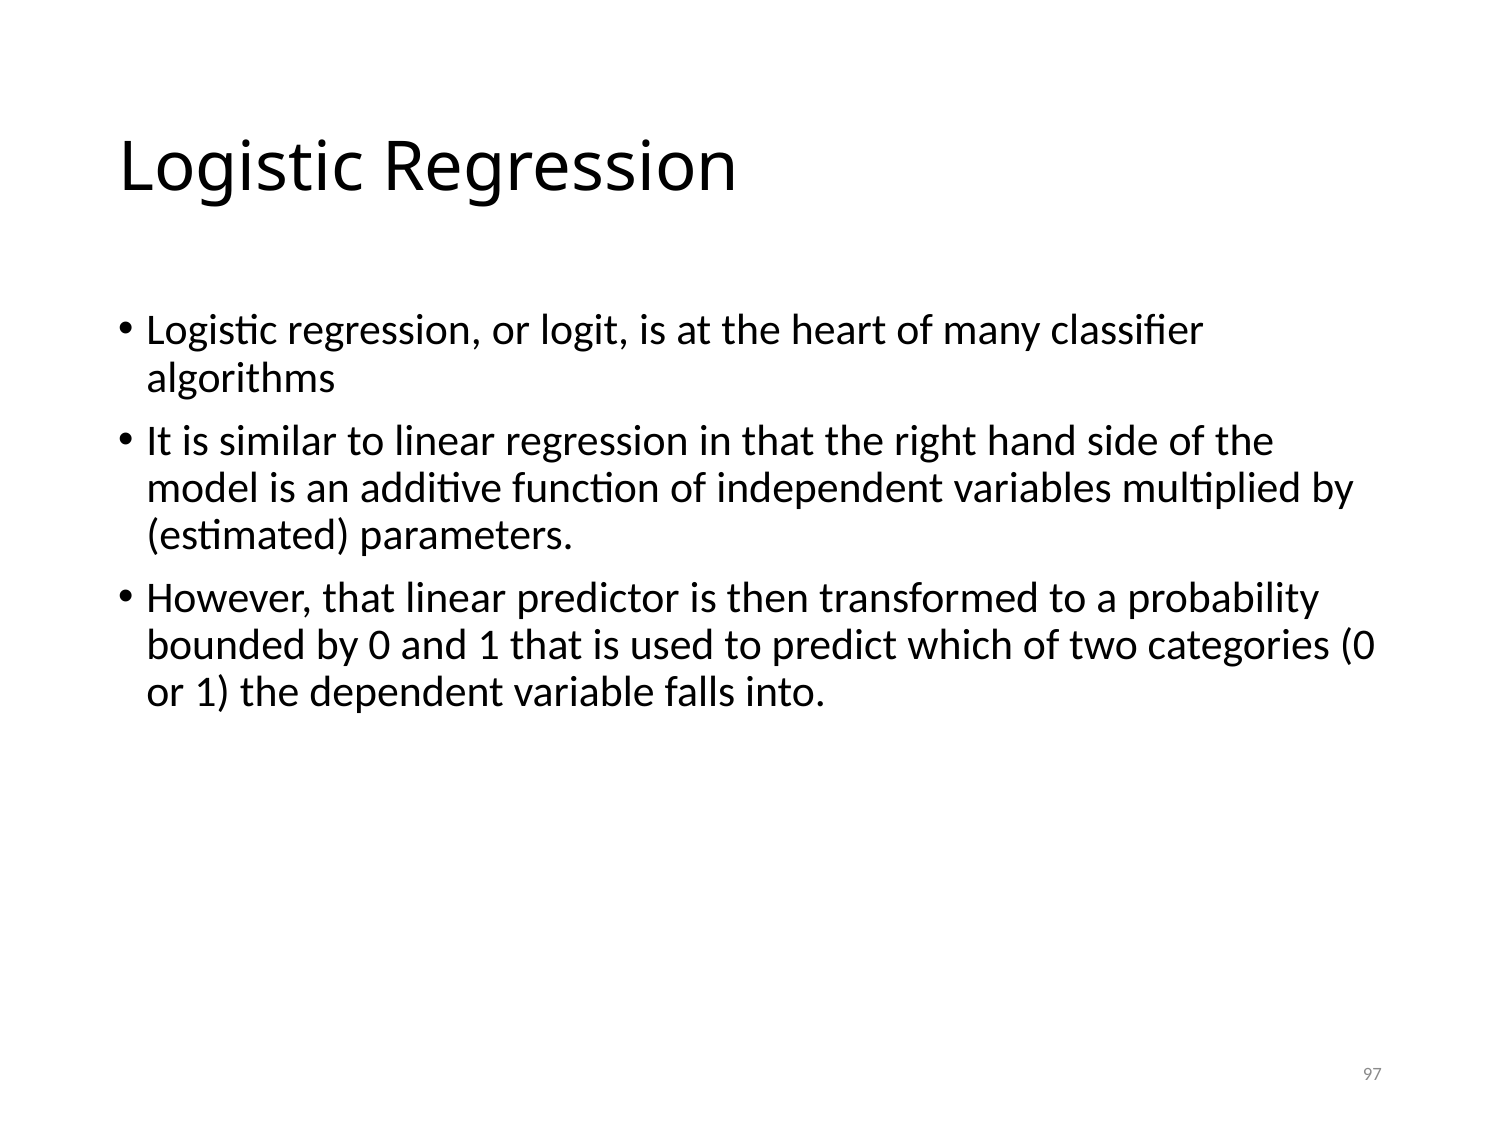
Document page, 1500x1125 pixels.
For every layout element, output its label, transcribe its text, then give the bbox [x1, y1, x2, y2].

title Logistic Regression [103, 59, 1397, 278]
list Logistic regression, or logit, is at the heart of many classifier algorithms It is similar to linear regression in that the right hand side of the model is an additive function of independent variables multiplied by (estimated) parameters. However, that linear predictor is then transformed to a probability bounded by 0 and 1 that is used to predict which of two categories (0 or 1) the dependent variable falls into. [103, 299, 1397, 1014]
slide_number 97 [1059, 1042, 1397, 1103]
